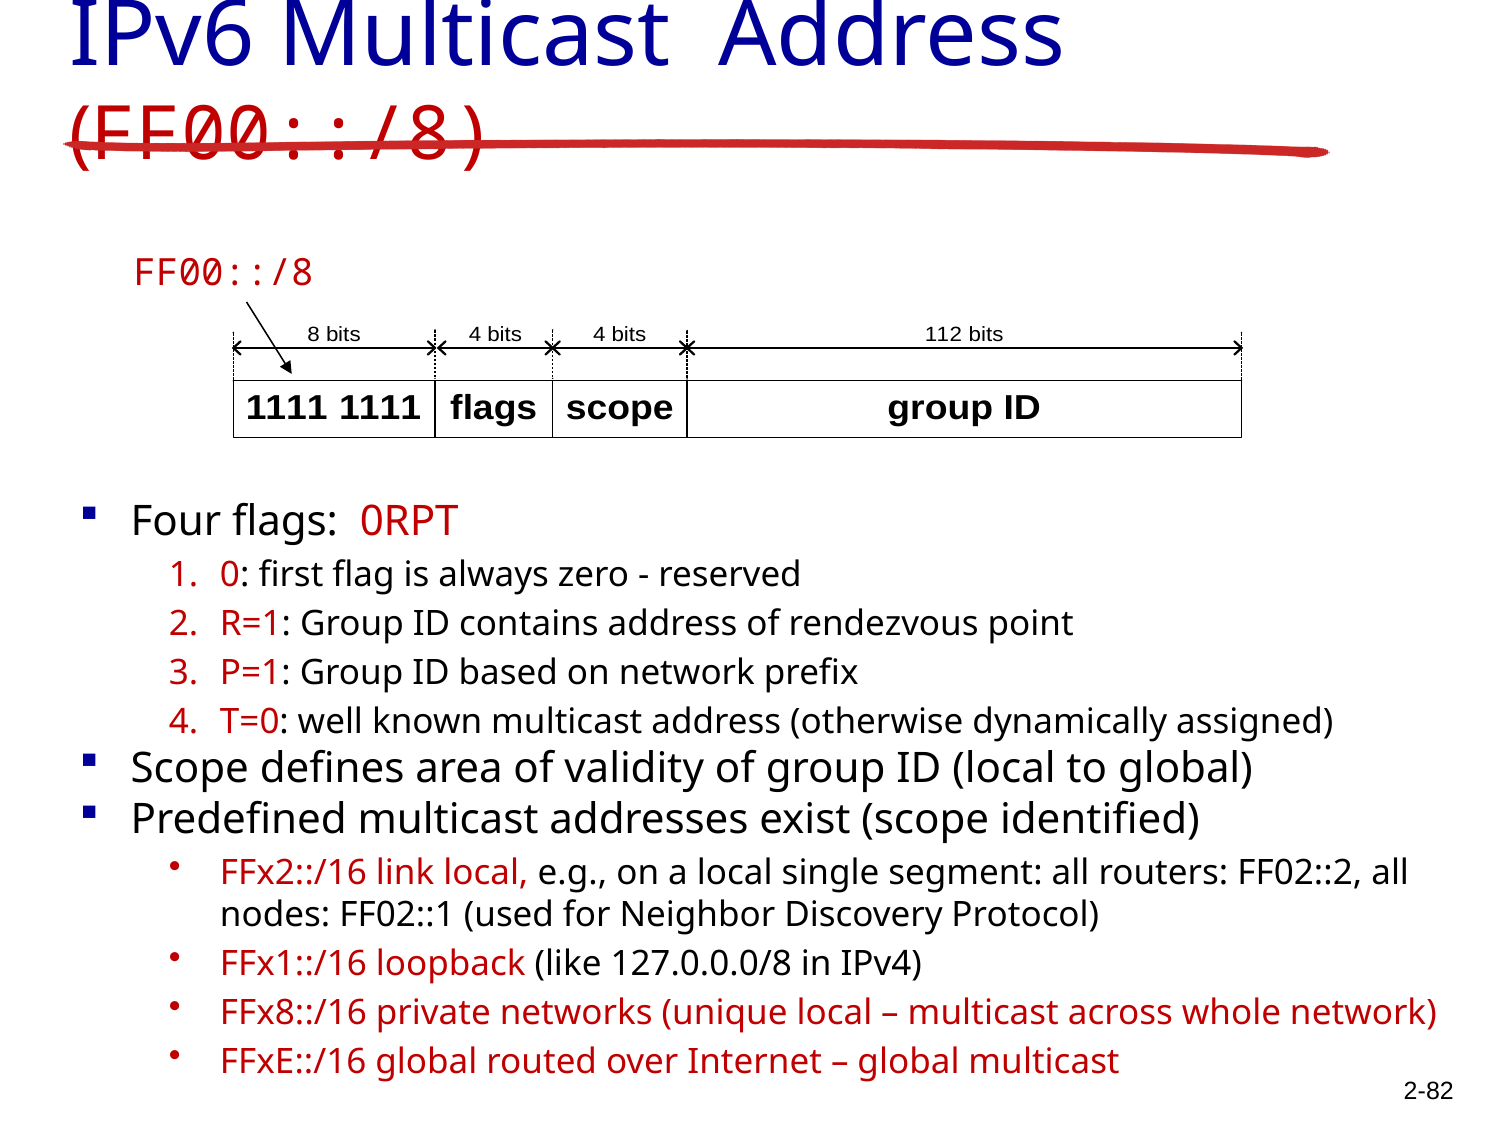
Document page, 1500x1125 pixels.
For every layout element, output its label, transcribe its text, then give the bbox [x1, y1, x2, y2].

title IPv6 Multicast Address (FF00::/8) [54, 29, 1446, 120]
text_box FF00::/8 [118, 240, 329, 301]
slide_number 2-82 [1389, 1067, 1500, 1125]
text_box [197, 306, 1304, 798]
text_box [246, 301, 292, 375]
list Four flags: 0RPT 0: first flag is always zero - reserved R=1: Group ID contains address of rendezvous point P=1: Group ID based on network prefix T=0: well known multicast address (otherwise dynamically assigned) Scope defines area of validity of group ID (local to global) Predefined multicast addresses exist (scope identified) FFx2::/16 link local, e.g., on a local single segment: all routers: FF02::2, all nodes: FF02::1 (used for Neighbor Discovery Protocol) FFx1::/16 loopback (like 127.0.0.0/8 in IPv4) FFx8::/16 private networks (unique local – multicast across whole network) FFxE::/16 global routed over Internet – global multicast [64, 493, 1500, 1102]
picture [58, 134, 1344, 163]
